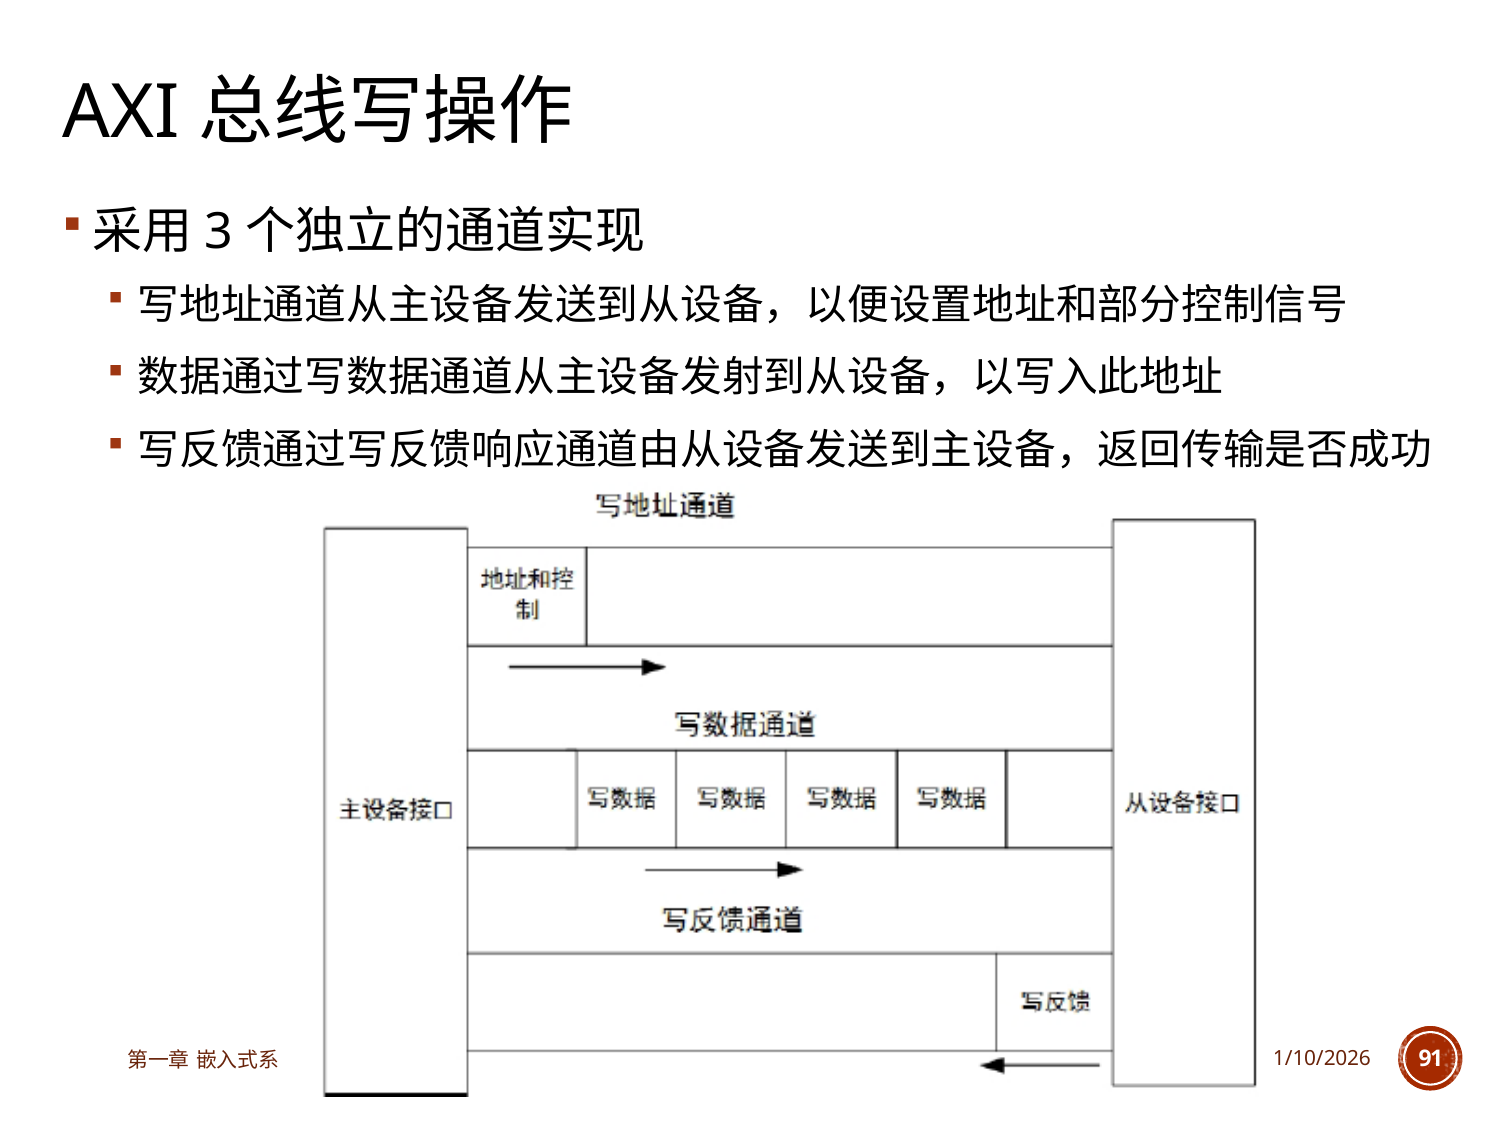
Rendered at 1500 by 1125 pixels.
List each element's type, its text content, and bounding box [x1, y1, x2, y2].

slide_number 91 [1391, 1028, 1471, 1089]
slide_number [1276, 1028, 1386, 1089]
title AXI总线写操作 [47, 46, 1471, 179]
picture [279, 478, 1275, 1097]
footer 第一章 嵌入式系统概论 [112, 1028, 279, 1089]
list 采用3个独立的通道实现 写地址通道从主设备发送到从设备，以便设置地址和部分控制信号 数据通过写数据通道从主设备发射到从设备，以写入此地址 写反馈通过写反馈响应通道由从设备发送到主设备，返回传输是否成功 [47, 179, 1471, 964]
